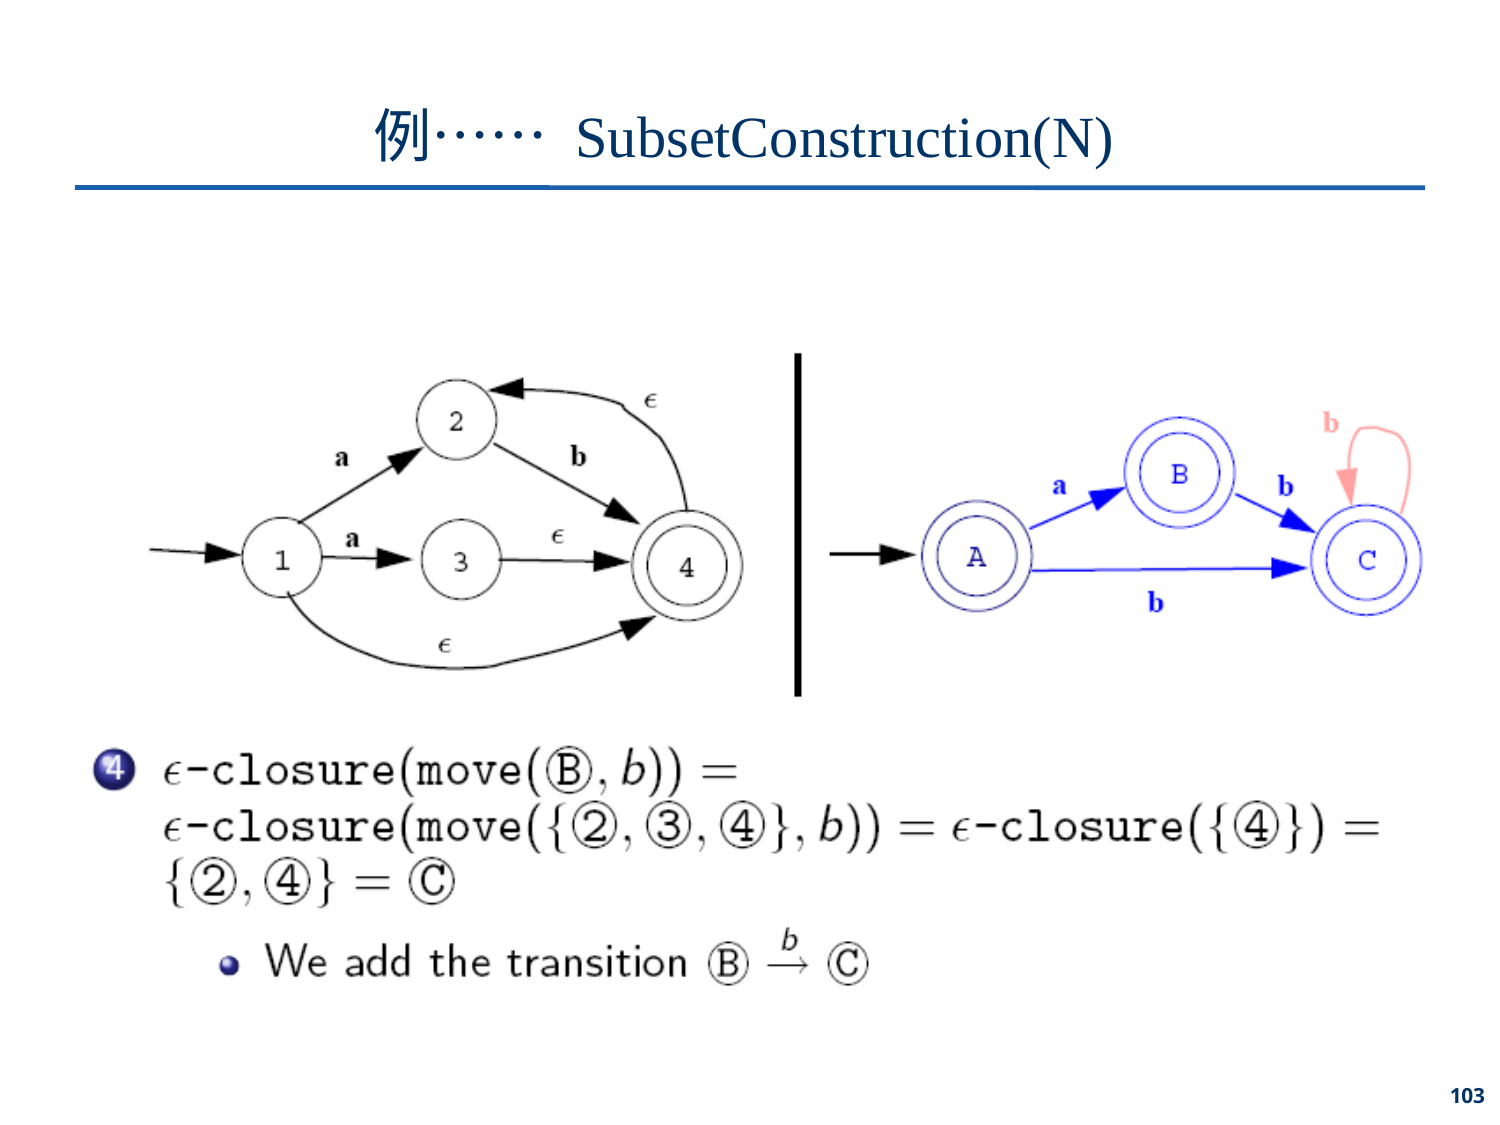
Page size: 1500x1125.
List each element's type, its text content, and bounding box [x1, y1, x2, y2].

title 例…… SubsetConstruction(N) [137, 87, 1351, 181]
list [89, 299, 1439, 1001]
slide_number 103 [1149, 1074, 1500, 1117]
